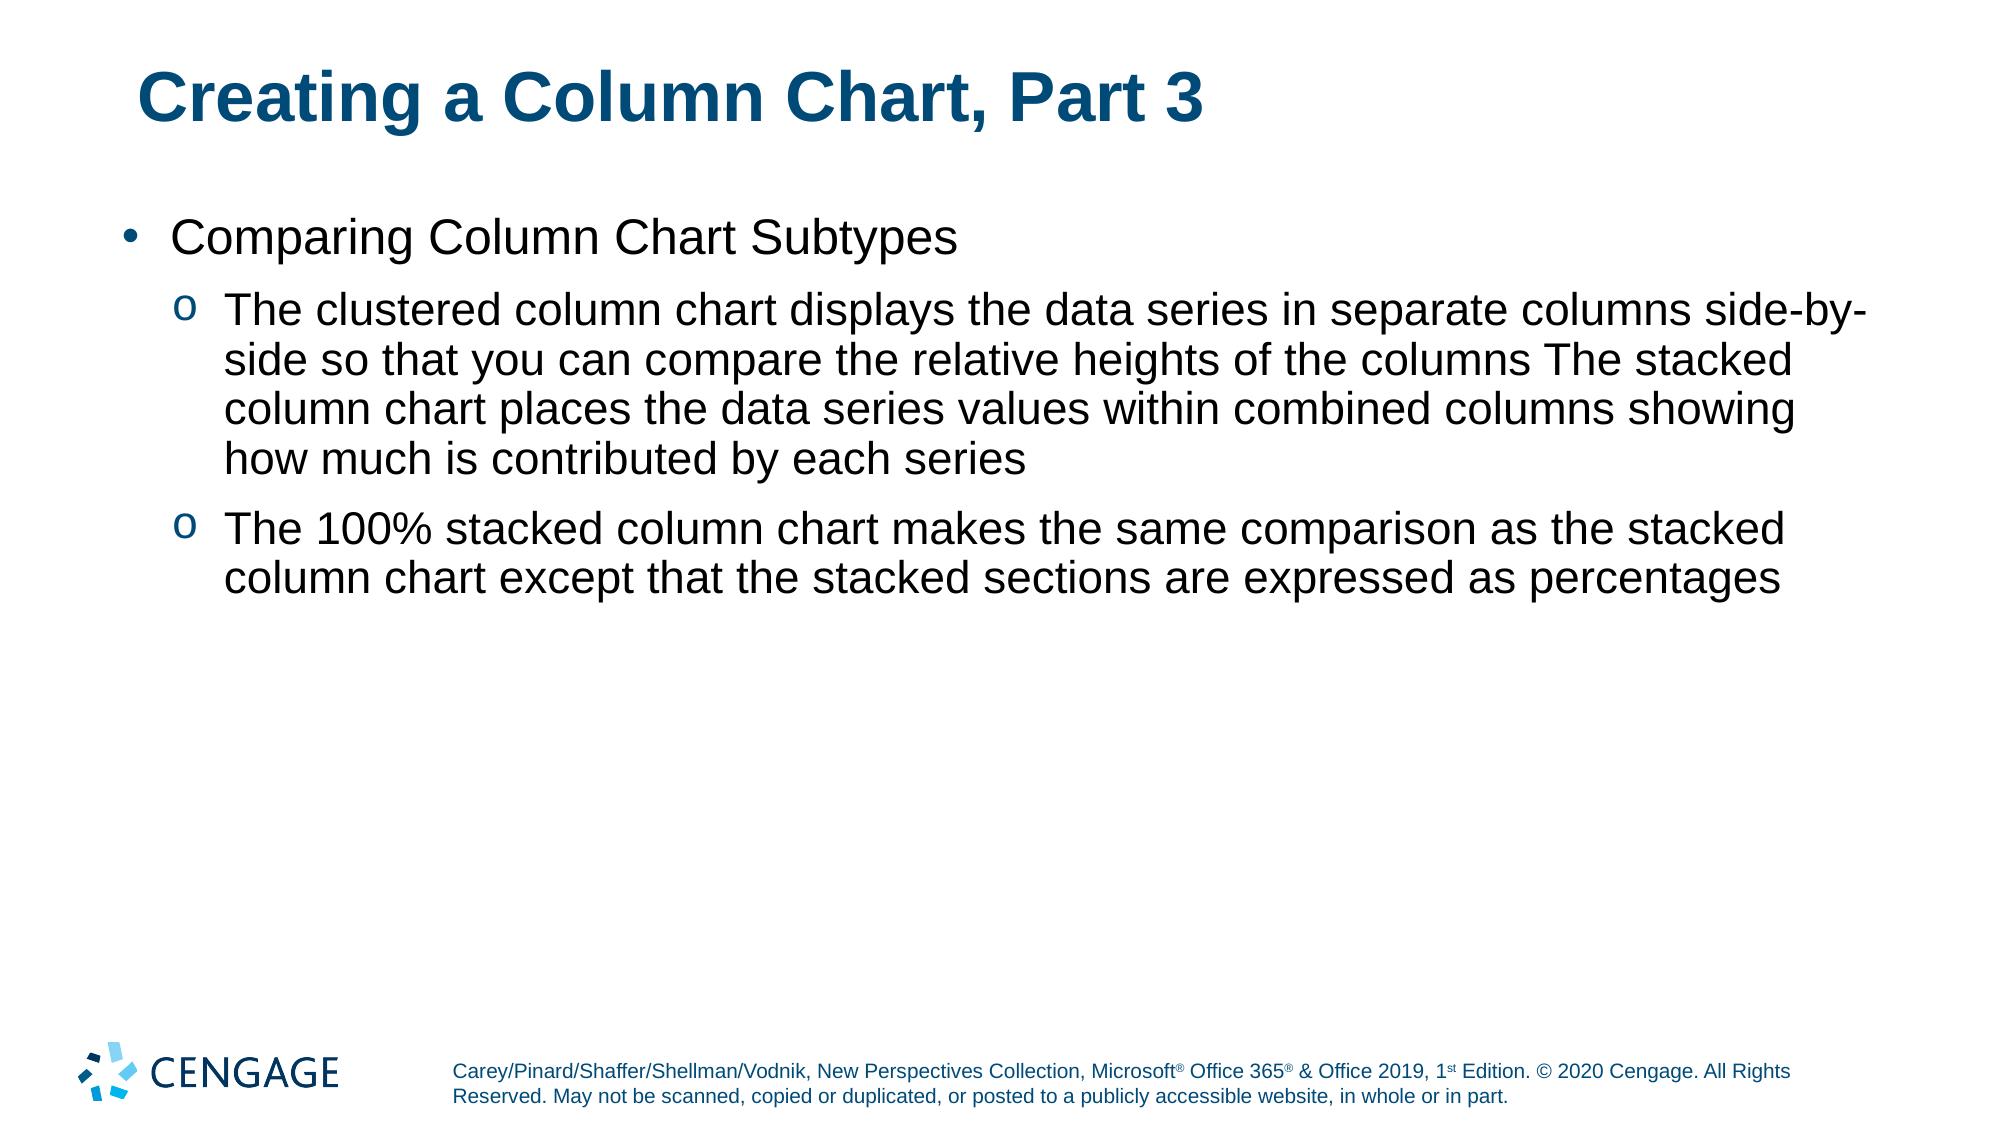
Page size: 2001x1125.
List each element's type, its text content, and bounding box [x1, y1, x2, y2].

picture [78, 1042, 338, 1101]
title Creating a Column Chart, Part 3 [137, 59, 1863, 171]
list Comparing Column Chart Subtypes The clustered column chart displays the data series in separate columns side-by-side so that you can compare the relative heights of the columns The stacked column chart places the data series values within combined columns showing how much is contributed by each series The 100% stacked column chart makes the same comparison as the stacked column chart except that the stacked sections are expressed as percentages [121, 211, 1880, 933]
